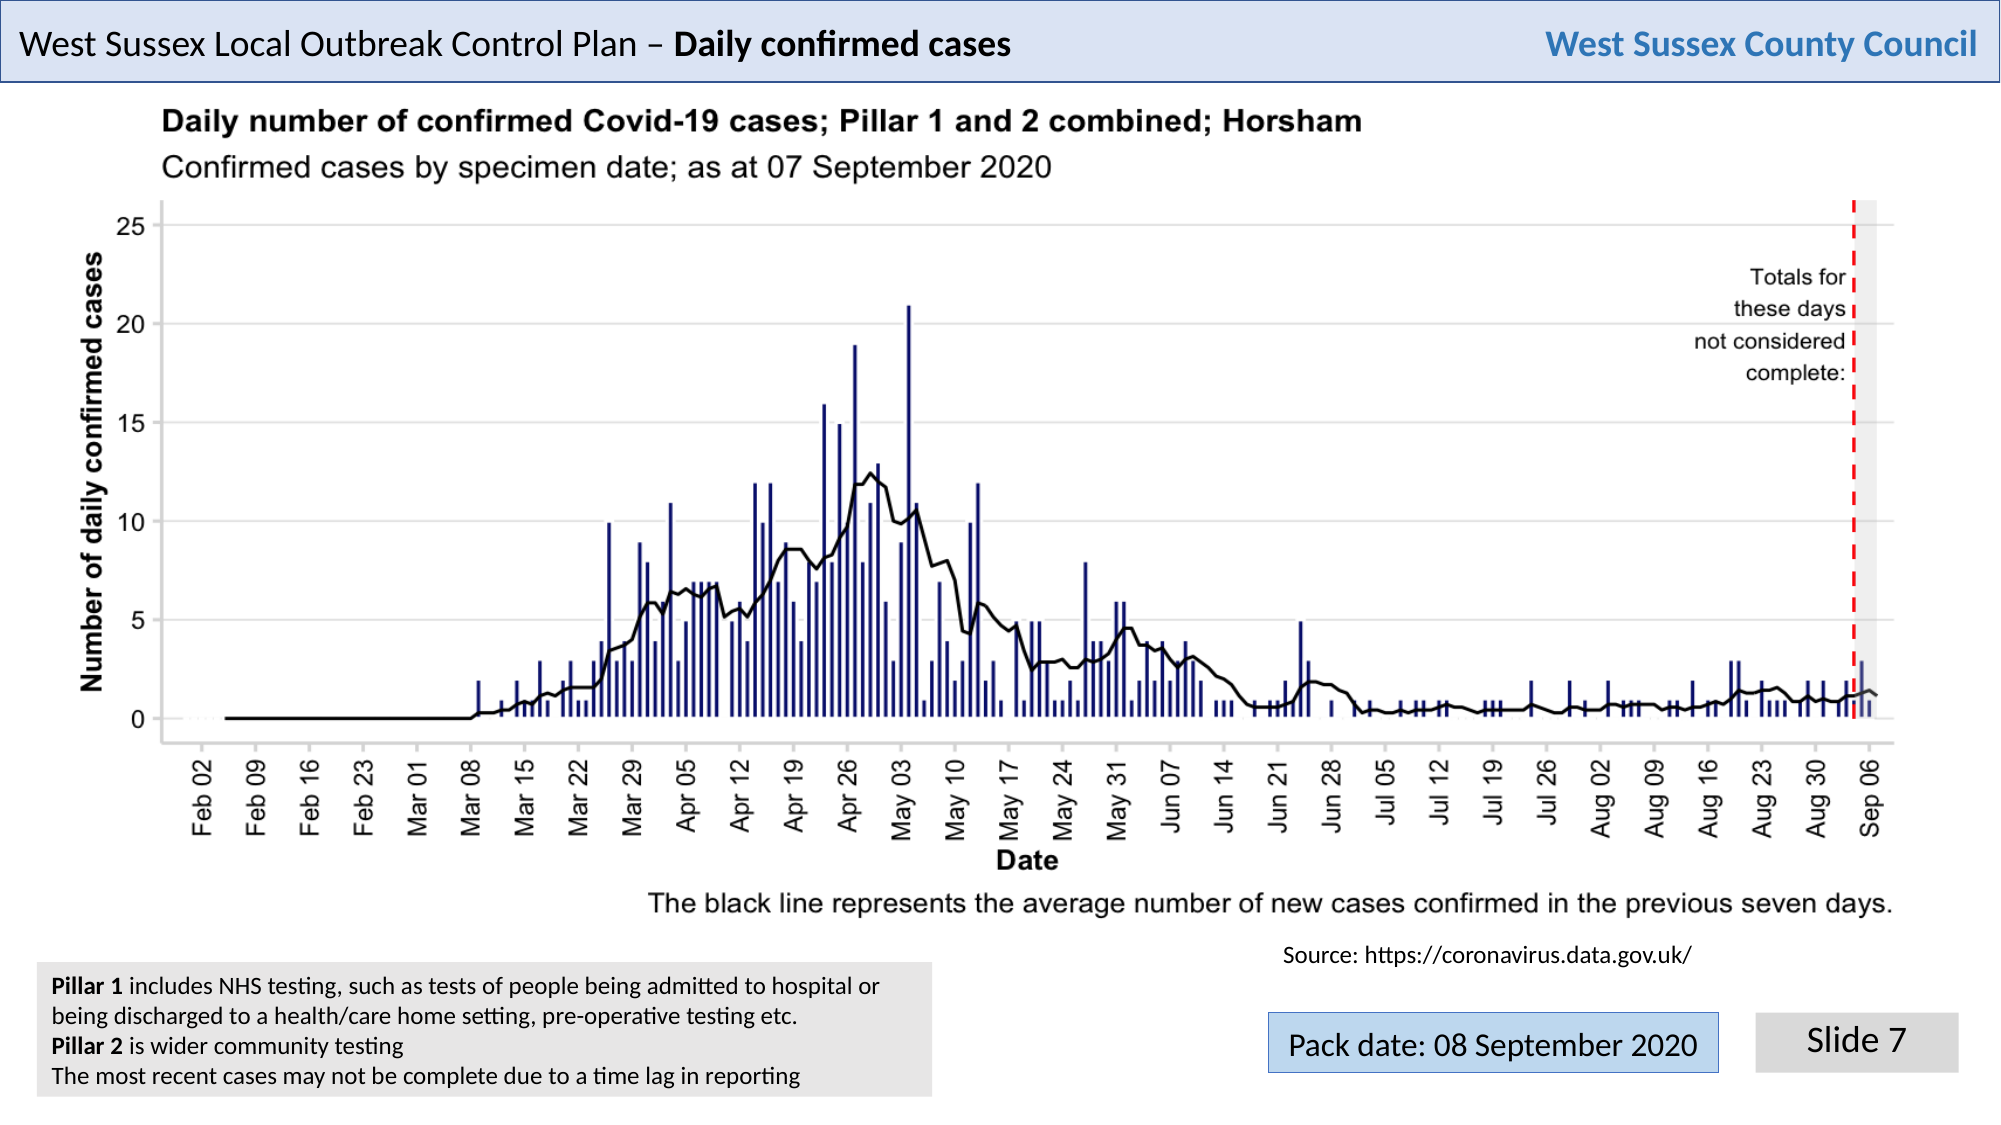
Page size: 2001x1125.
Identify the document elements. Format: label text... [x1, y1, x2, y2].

picture [63, 91, 1912, 935]
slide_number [1268, 1012, 1719, 1073]
list Slide 7 [1755, 1012, 1959, 1073]
list Source: https://coronavirus.data.gov.uk/ [1268, 935, 1912, 995]
